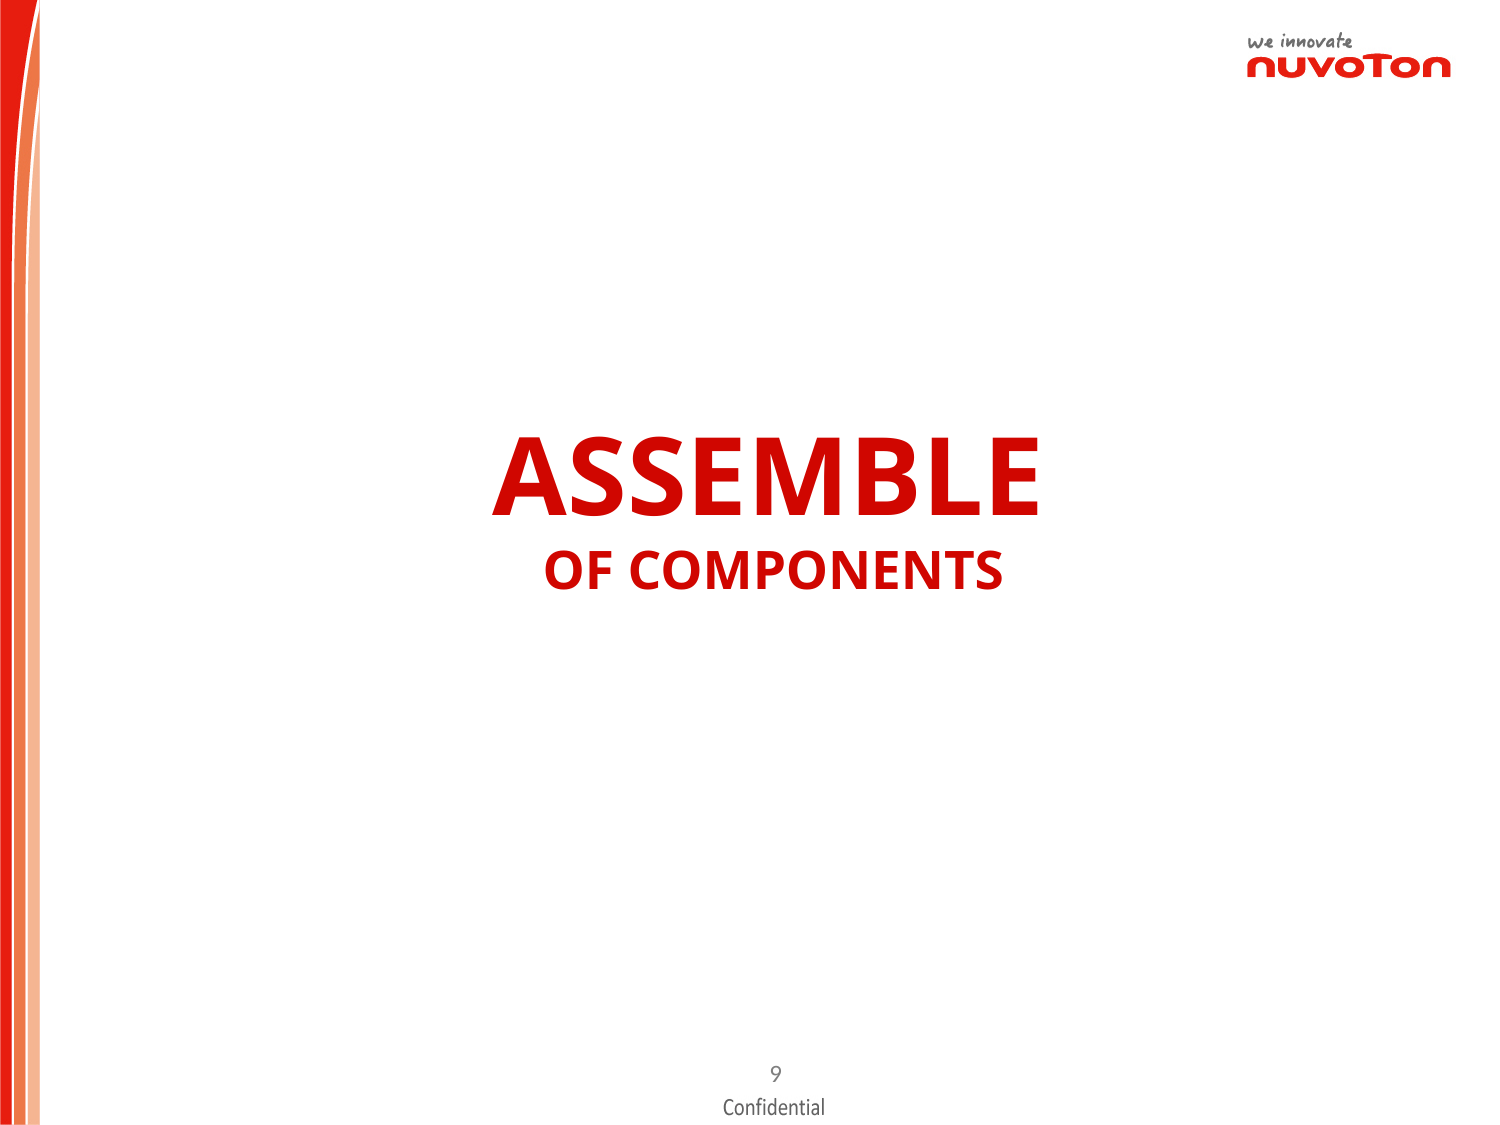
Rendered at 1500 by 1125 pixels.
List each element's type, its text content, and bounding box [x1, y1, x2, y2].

picture [0, 0, 1500, 1125]
slide_number 8 [600, 1042, 951, 1103]
text_box ASSEMBLE OF COMPONENTS [135, 397, 1411, 610]
